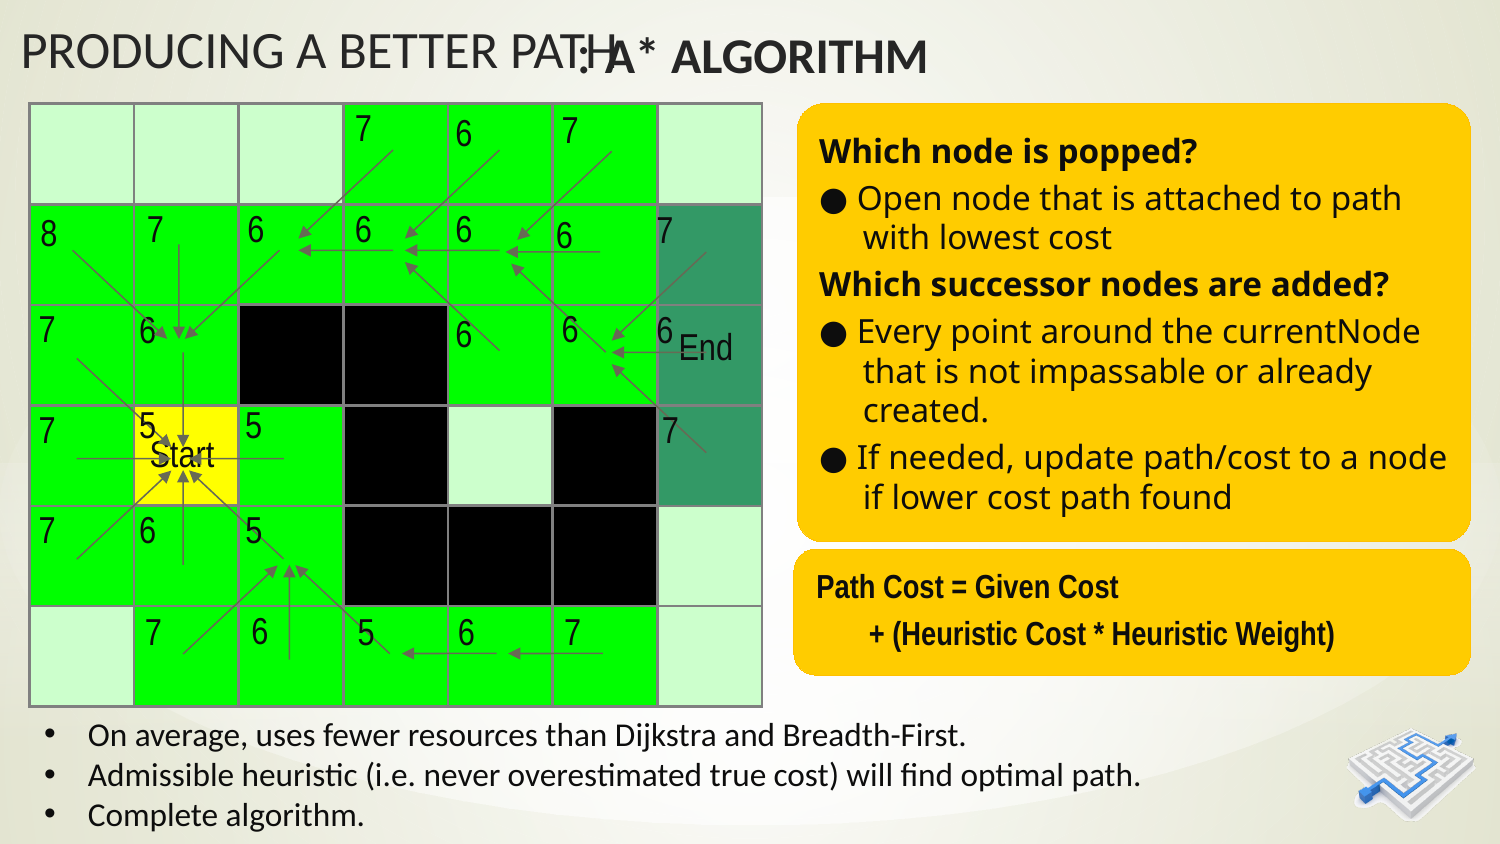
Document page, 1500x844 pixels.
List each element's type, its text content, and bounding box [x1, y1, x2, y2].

text_box Which node is popped? ● Open node that is attached to path with lowest cost Which successor nodes are added? ● Every point around the currentNode that is not impassable or already created. ● If needed, update path/cost to a node if lower cost path found [804, 122, 1471, 524]
text_box Path Cost = Given Cost + (Heuristic Cost * Heuristic Weight) [801, 557, 1355, 660]
text_box : A* Algorithm [561, 8, 1442, 103]
text_box [793, 549, 1471, 676]
picture [1346, 728, 1476, 822]
text_box On average, uses fewer resources than Dijkstra and Breadth-First. Admissible heuristic (i.e. never overestimated true cost) will find optimal path. Complete algorithm. [29, 706, 1164, 841]
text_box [23, 96, 763, 707]
text_box [797, 103, 1470, 542]
